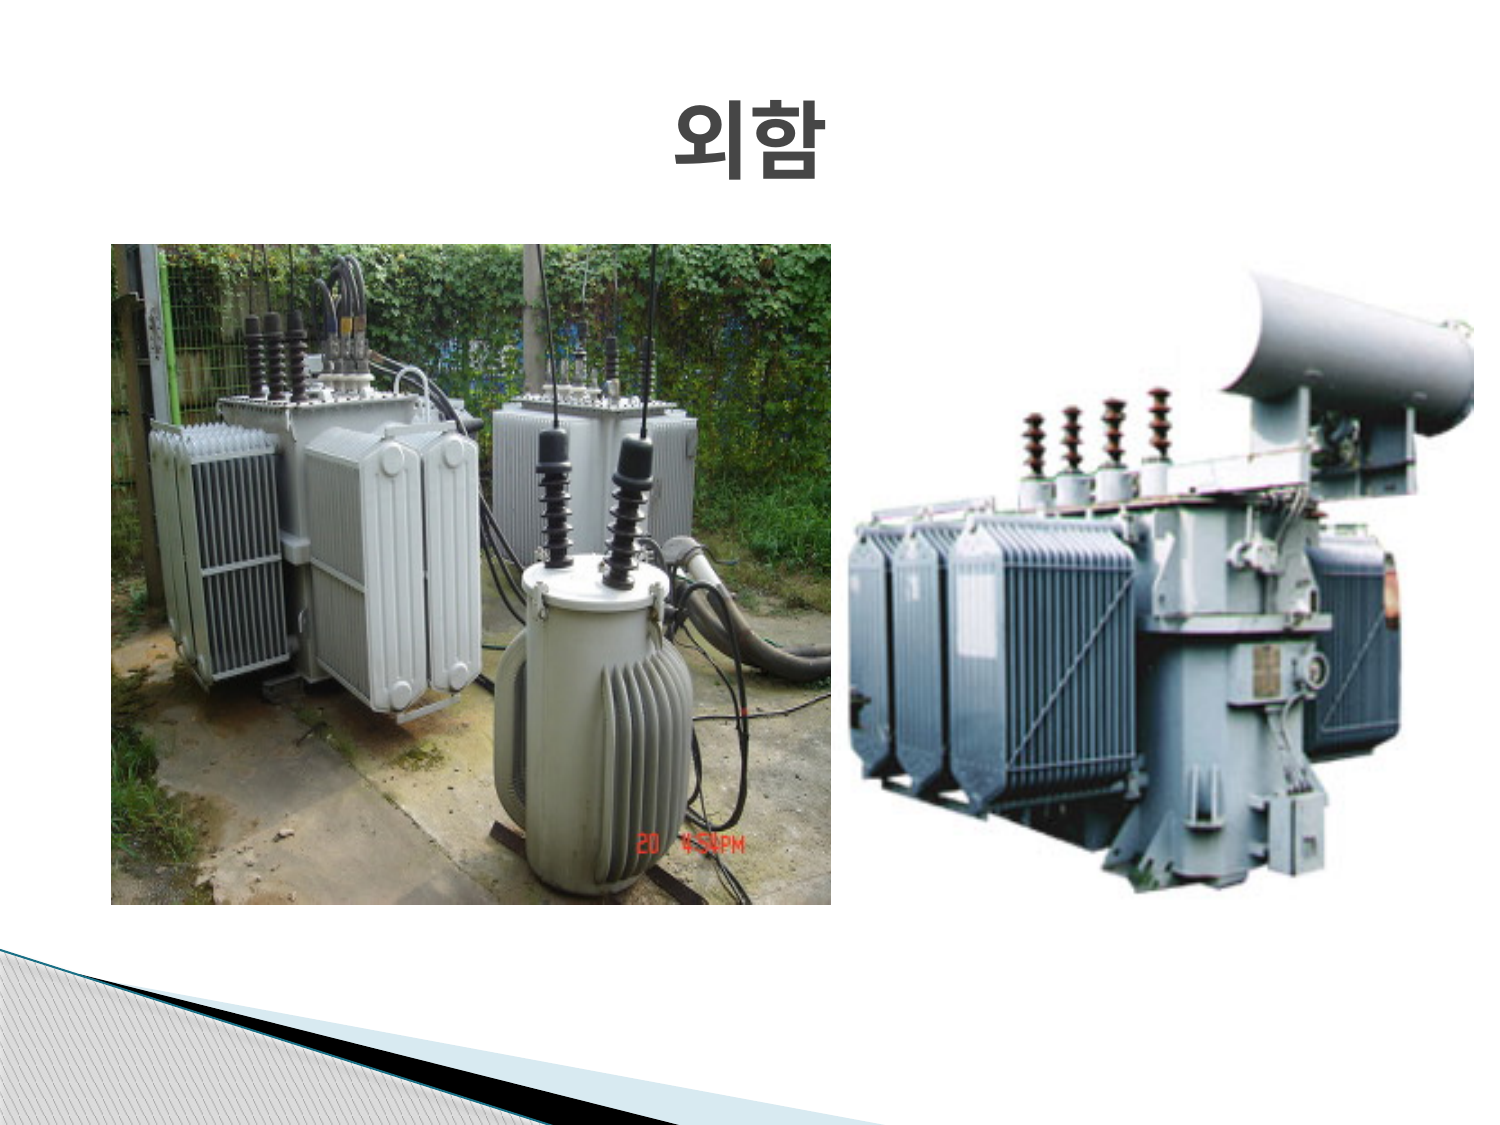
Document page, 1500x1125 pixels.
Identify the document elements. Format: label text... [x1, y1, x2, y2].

title 외함 [75, 45, 1425, 233]
picture [110, 241, 1474, 906]
